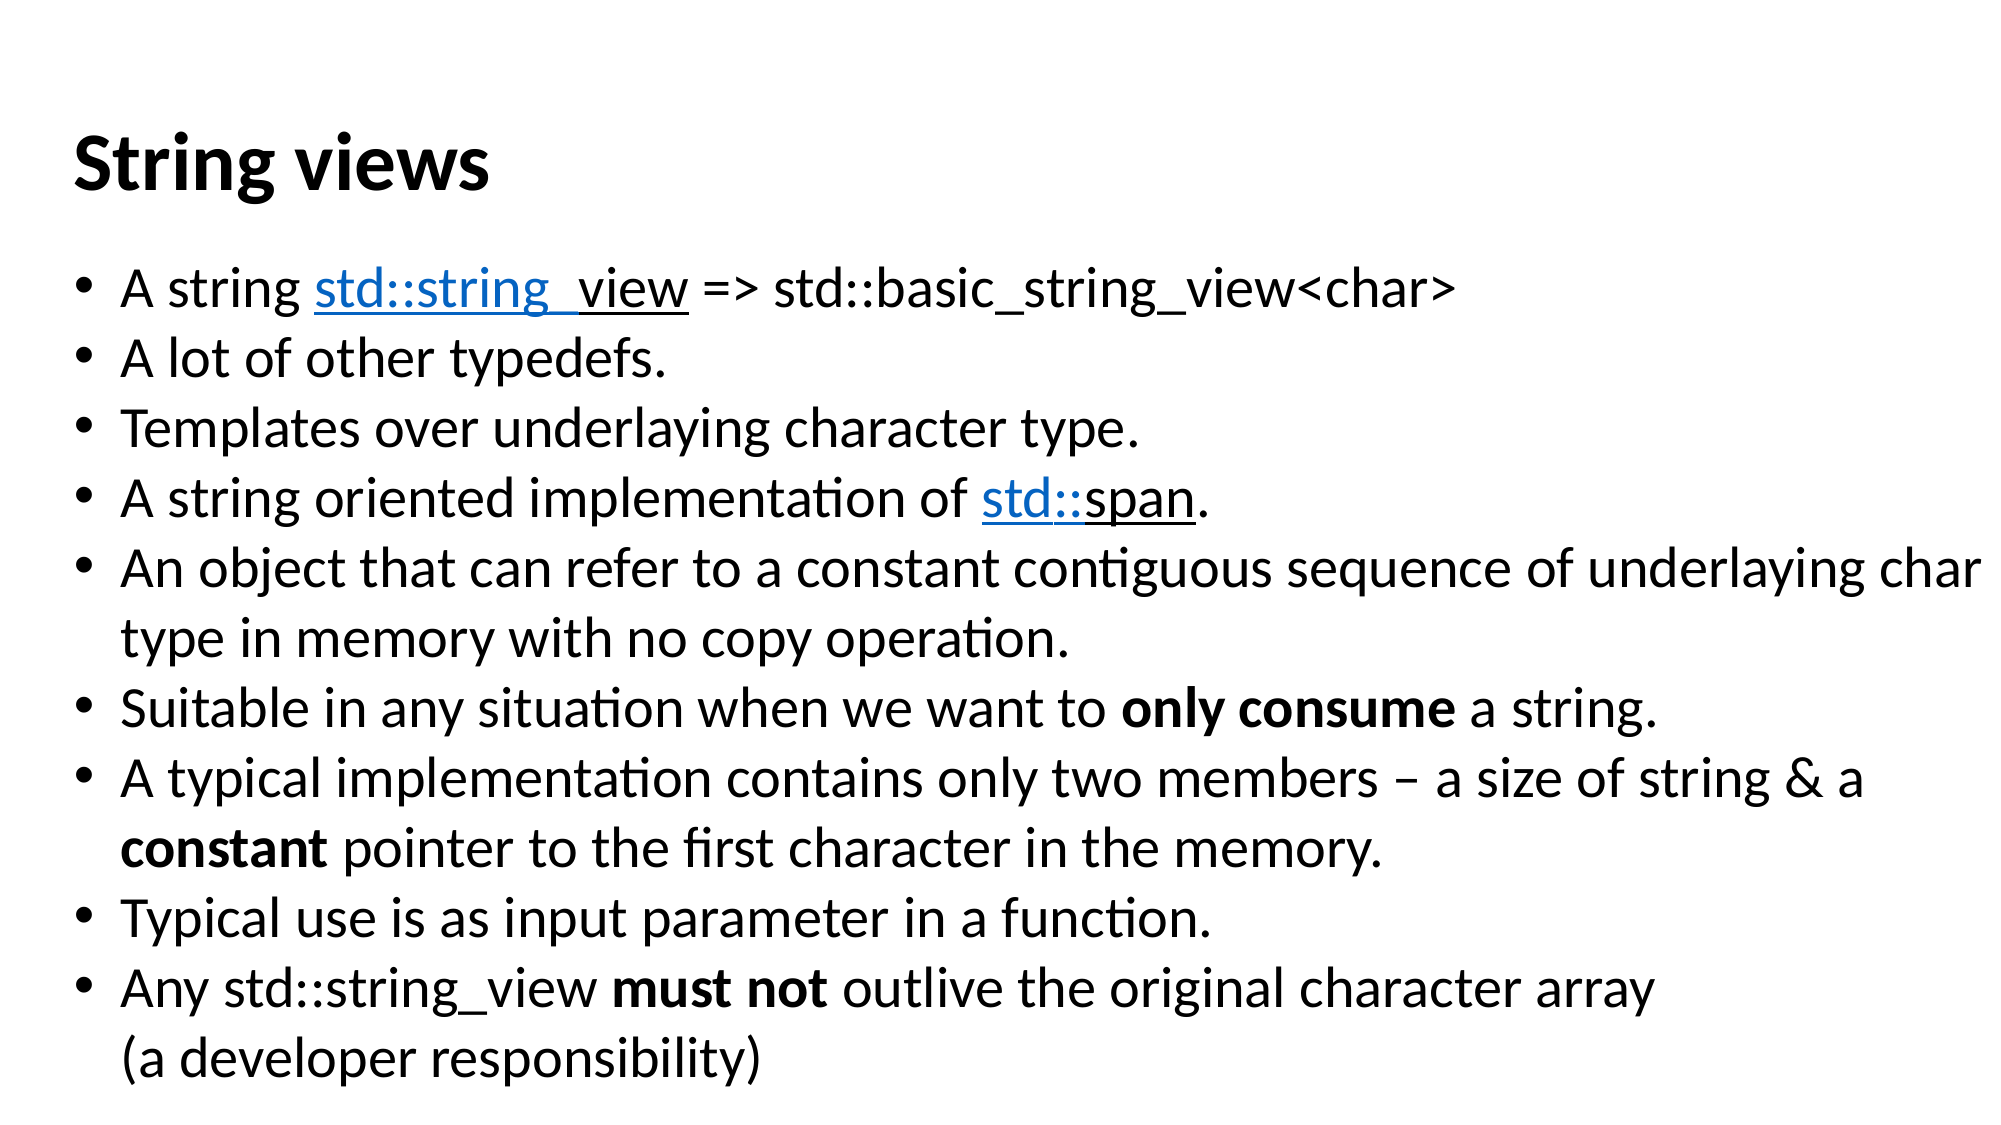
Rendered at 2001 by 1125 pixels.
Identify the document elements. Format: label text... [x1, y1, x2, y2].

text_box String views [0, 0, 2000, 215]
text_box A string std::string_view => std::basic_string_view<char> A lot of other typedefs. Templates over underlaying character type. A string oriented implementation of std::span. An object that can refer to a constant contiguous sequence of underlaying char type in memory with no copy operation. Suitable in any situation when we want to only consume a string. A typical implementation contains only two members – a size of string & a constant pointer to the first character in the memory. Typical use is as input parameter in a function. Any std::string_view must not outlive the original character array (a developer responsibility) [0, 242, 2000, 1097]
